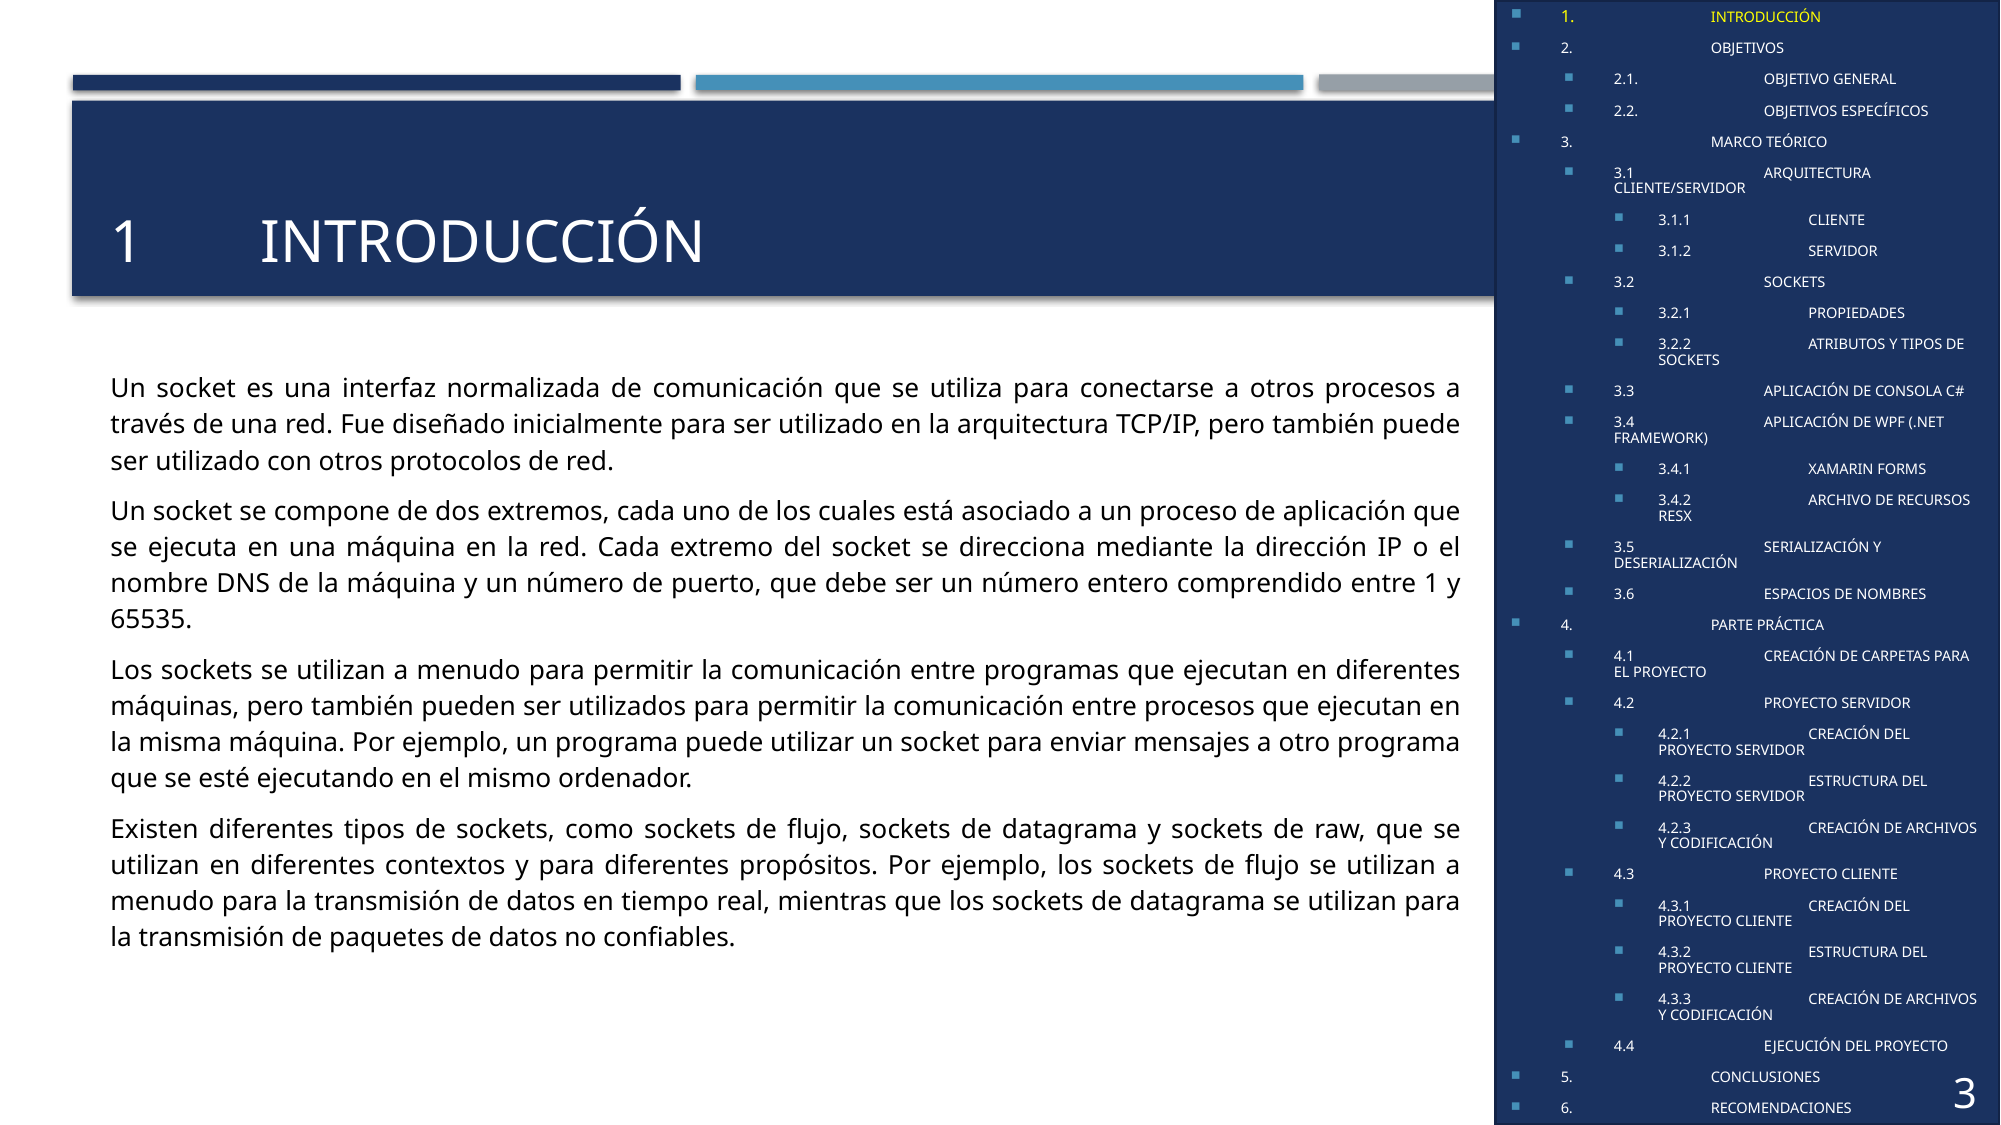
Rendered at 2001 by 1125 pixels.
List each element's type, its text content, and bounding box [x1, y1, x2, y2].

list Un socket es una interfaz normalizada de comunicación que se utiliza para conectarse a otros procesos a través de una red. Fue diseñado inicialmente para ser utilizado en la arquitectura TCP/IP, pero también puede ser utilizado con otros protocolos de red. Un socket se compone de dos extremos, cada uno de los cuales está asociado a un proceso de aplicación que se ejecuta en una máquina en la red. Cada extremo del socket se direcciona mediante la dirección IP o el nombre DNS de la máquina y un número de puerto, que debe ser un número entero comprendido entre 1 y 65535. Los sockets se utilizan a menudo para permitir la comunicación entre programas que ejecutan en diferentes máquinas, pero también pueden ser utilizados para permitir la comunicación entre procesos que ejecutan en la misma máquina. Por ejemplo, un programa puede utilizar un socket para enviar mensajes a otro programa que se esté ejecutando en el mismo ordenador. Existen diferentes tipos de sockets, como sockets de flujo, sockets de datagrama y sockets de raw, que se utilizan en diferentes contextos y para diferentes propósitos. Por ejemplo, los sockets de flujo se utilizan a menudo para la transmisión de datos en tiempo real, mientras que los sockets de datagrama se utilizan para la transmisión de paquetes de datos no confiables. [95, 357, 1476, 962]
title 1 Introducción [95, 115, 1494, 282]
text_box 3 [1938, 1059, 2000, 1125]
text_box 1. INTRODUCCIÓN 2. OBJETIVOS 2.1. OBJETIVO GENERAL 2.2. OBJETIVOS ESPECÍFICOS 3. MARCO TEÓRICO 3.1 ARQUITECTURA CLIENTE/SERVIDOR 3.1.1 CLIENTE 3.1.2 SERVIDOR 3.2 SOCKETS 3.2.1 PROPIEDADES 3.2.2 ATRIBUTOS Y TIPOS DE SOCKETS 3.3 APLICACIÓN DE CONSOLA C# 3.4 APLICACIÓN DE WPF (.NET FRAMEWORK) 3.4.1 XAMARIN FORMS 3.4.2 ARCHIVO DE RECURSOS RESX 3.5 SERIALIZACIÓN Y DESERIALIZACIÓN 3.6 ESPACIOS DE NOMBRES 4. PARTE PRÁCTICA 4.1 CREACIÓN DE CARPETAS PARA EL PROYECTO 4.2 PROYECTO SERVIDOR 4.2.1 CREACIÓN DEL PROYECTO SERVIDOR 4.2.2 ESTRUCTURA DEL PROYECTO SERVIDOR 4.2.3 CREACIÓN DE ARCHIVOS Y CODIFICACIÓN 4.3 PROYECTO CLIENTE 4.3.1 CREACIÓN DEL PROYECTO CLIENTE 4.3.2 ESTRUCTURA DEL PROYECTO CLIENTE 4.3.3 CREACIÓN DE ARCHIVOS Y CODIFICACIÓN 4.4 EJECUCIÓN DEL PROYECTO 5. CONCLUSIONES 6. RECOMENDACIONES [1494, 0, 2000, 1125]
